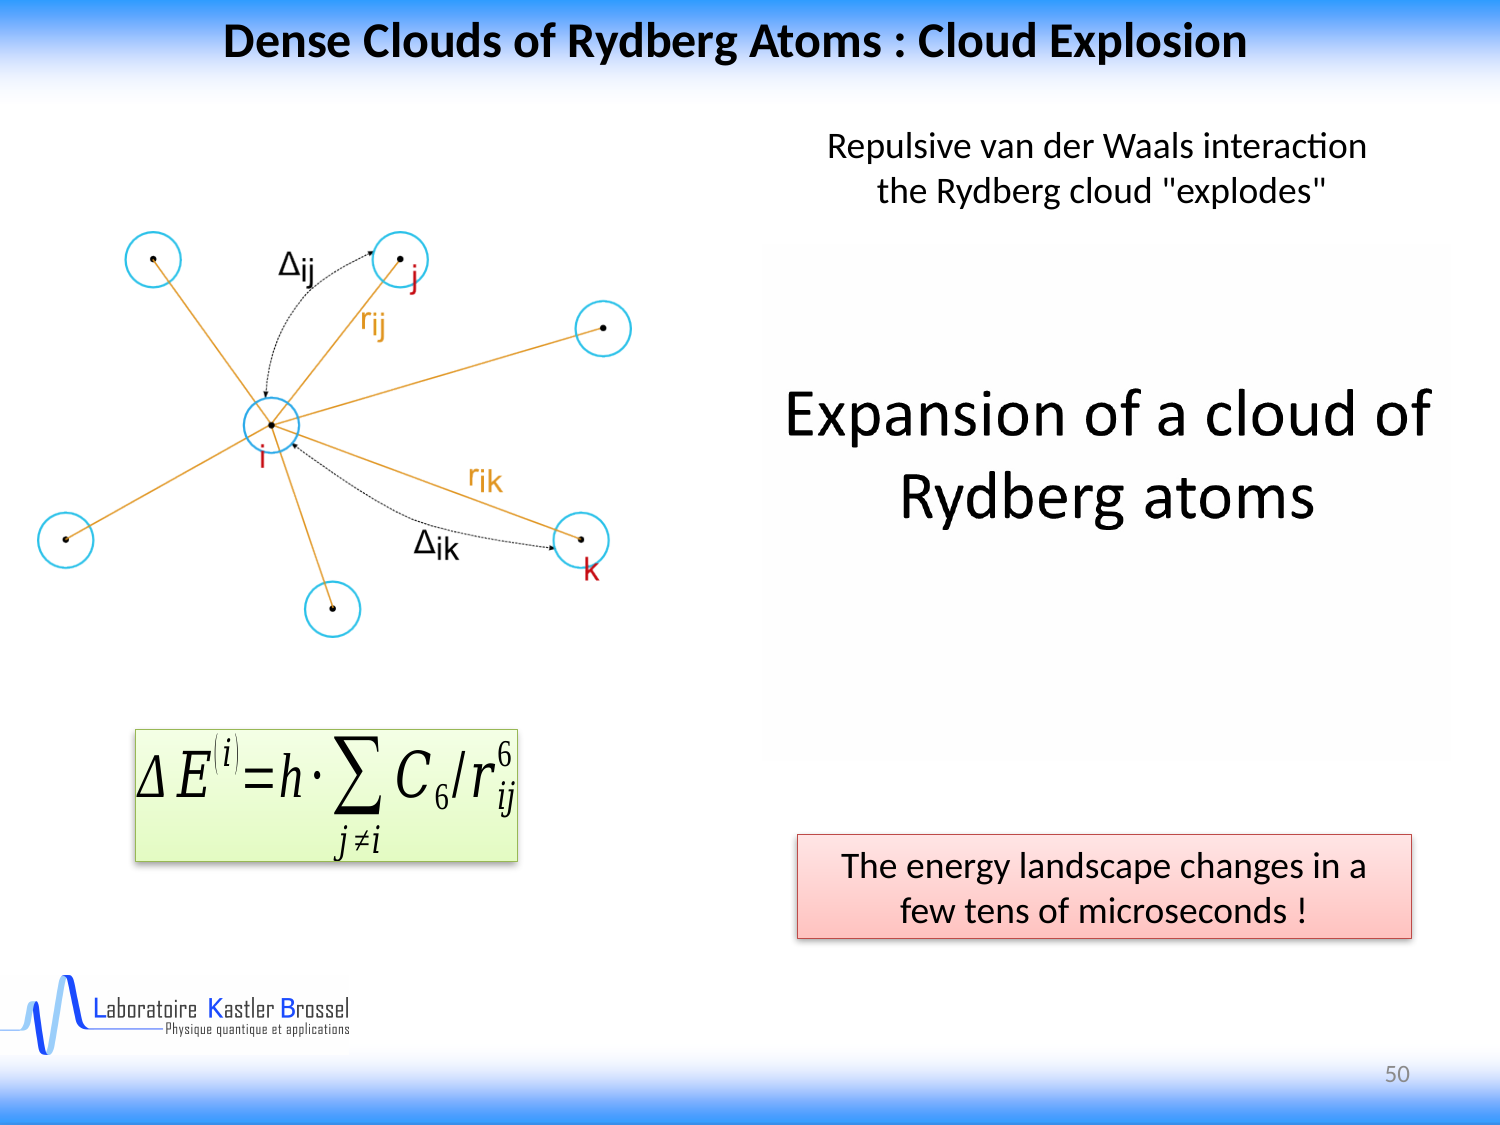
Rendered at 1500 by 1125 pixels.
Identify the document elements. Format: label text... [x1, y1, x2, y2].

slide_number 50 [1074, 1042, 1425, 1103]
text_box The energy landscape changes in a few tens of microseconds ! [797, 834, 1412, 939]
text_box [761, 243, 1452, 762]
picture [0, 0, 1500, 1125]
title Dense Clouds of Rydberg Atoms : Cloud Explosion [61, 0, 1412, 76]
